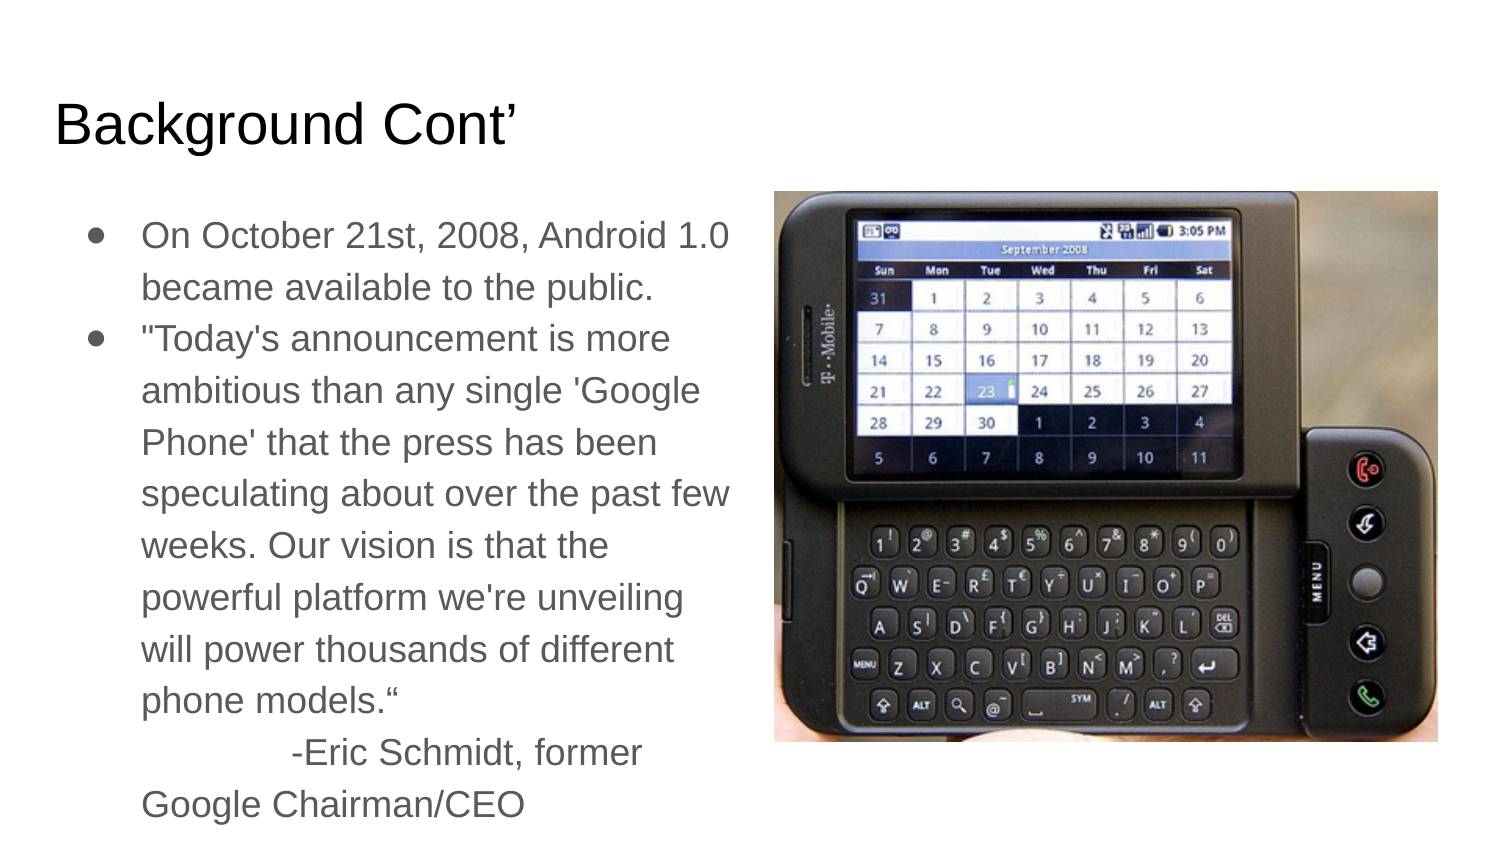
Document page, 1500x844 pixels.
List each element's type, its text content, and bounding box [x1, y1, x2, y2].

list On October 21st, 2008, Android 1.0 became available to the public. "Today's announcement is more ambitious than any single 'Google Phone' that the press has been speculating about over the past few weeks. Our vision is that the powerful platform we're unveiling will power thousands of different phone models.“ -Eric Schmidt, former Google Chairman/CEO [51, 189, 750, 750]
title Background Cont’ [39, 71, 1438, 166]
picture [774, 191, 1438, 743]
